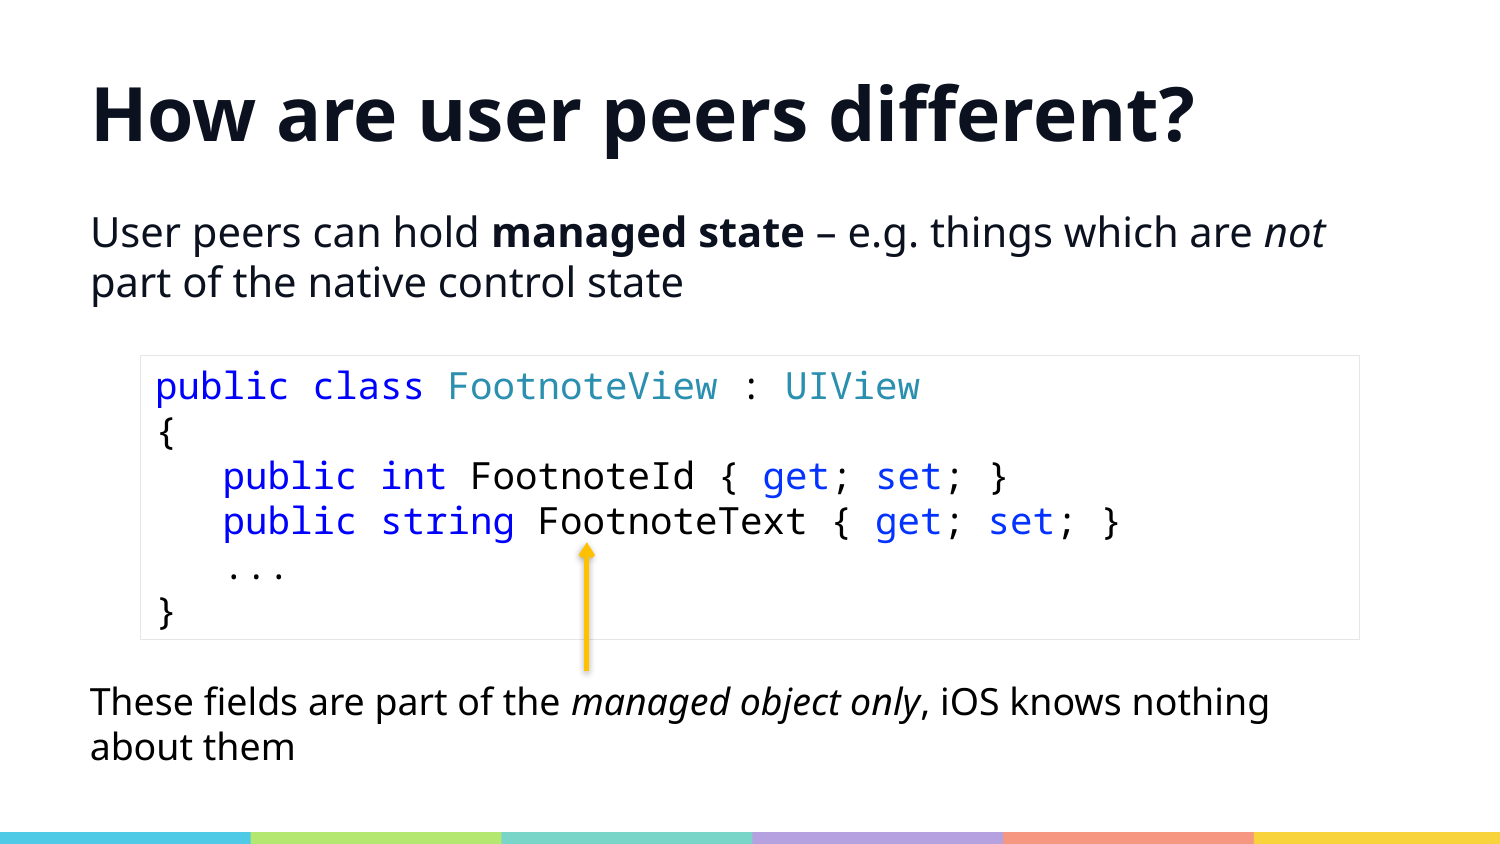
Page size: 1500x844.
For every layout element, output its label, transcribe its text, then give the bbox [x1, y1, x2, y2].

title How are user peers different? [75, 41, 1425, 183]
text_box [74, 542, 1382, 732]
text_box public class FootnoteView : UIView { public int FootnoteId { get; set; } public string FootnoteText { get; set; } ... } [140, 355, 1360, 540]
list User peers can hold managed state – e.g. things which are not part of the native control state [75, 198, 1425, 385]
